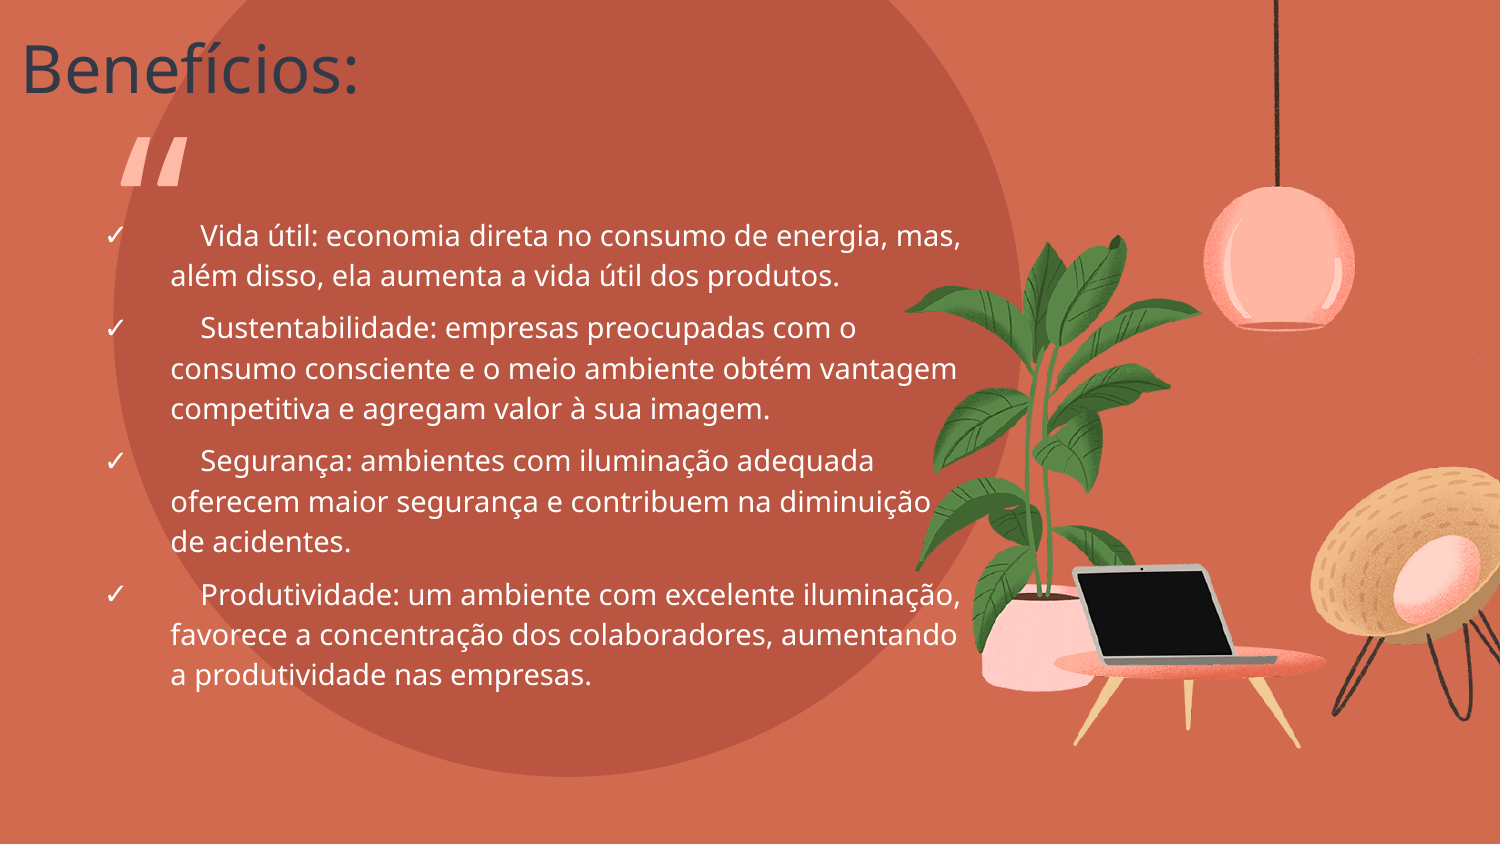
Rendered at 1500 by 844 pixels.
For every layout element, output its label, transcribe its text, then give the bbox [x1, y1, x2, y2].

list Vida útil: economia direta no consumo de energia, mas, além disso, ela aumenta a vida útil dos produtos. Sustentabilidade: empresas preocupadas com o consumo consciente e o meio ambiente obtém vantagem competitiva e agregam valor à sua imagem. Segurança: ambientes com iluminação adequada oferecem maior segurança e contribuem na diminuição de acidentes. Produtividade: um ambiente com excelente iluminação, favorece a concentração dos colaboradores, aumentando a produtividade nas empresas. [95, 164, 966, 680]
title Benefícios: [20, 31, 768, 112]
picture [903, 0, 1500, 749]
